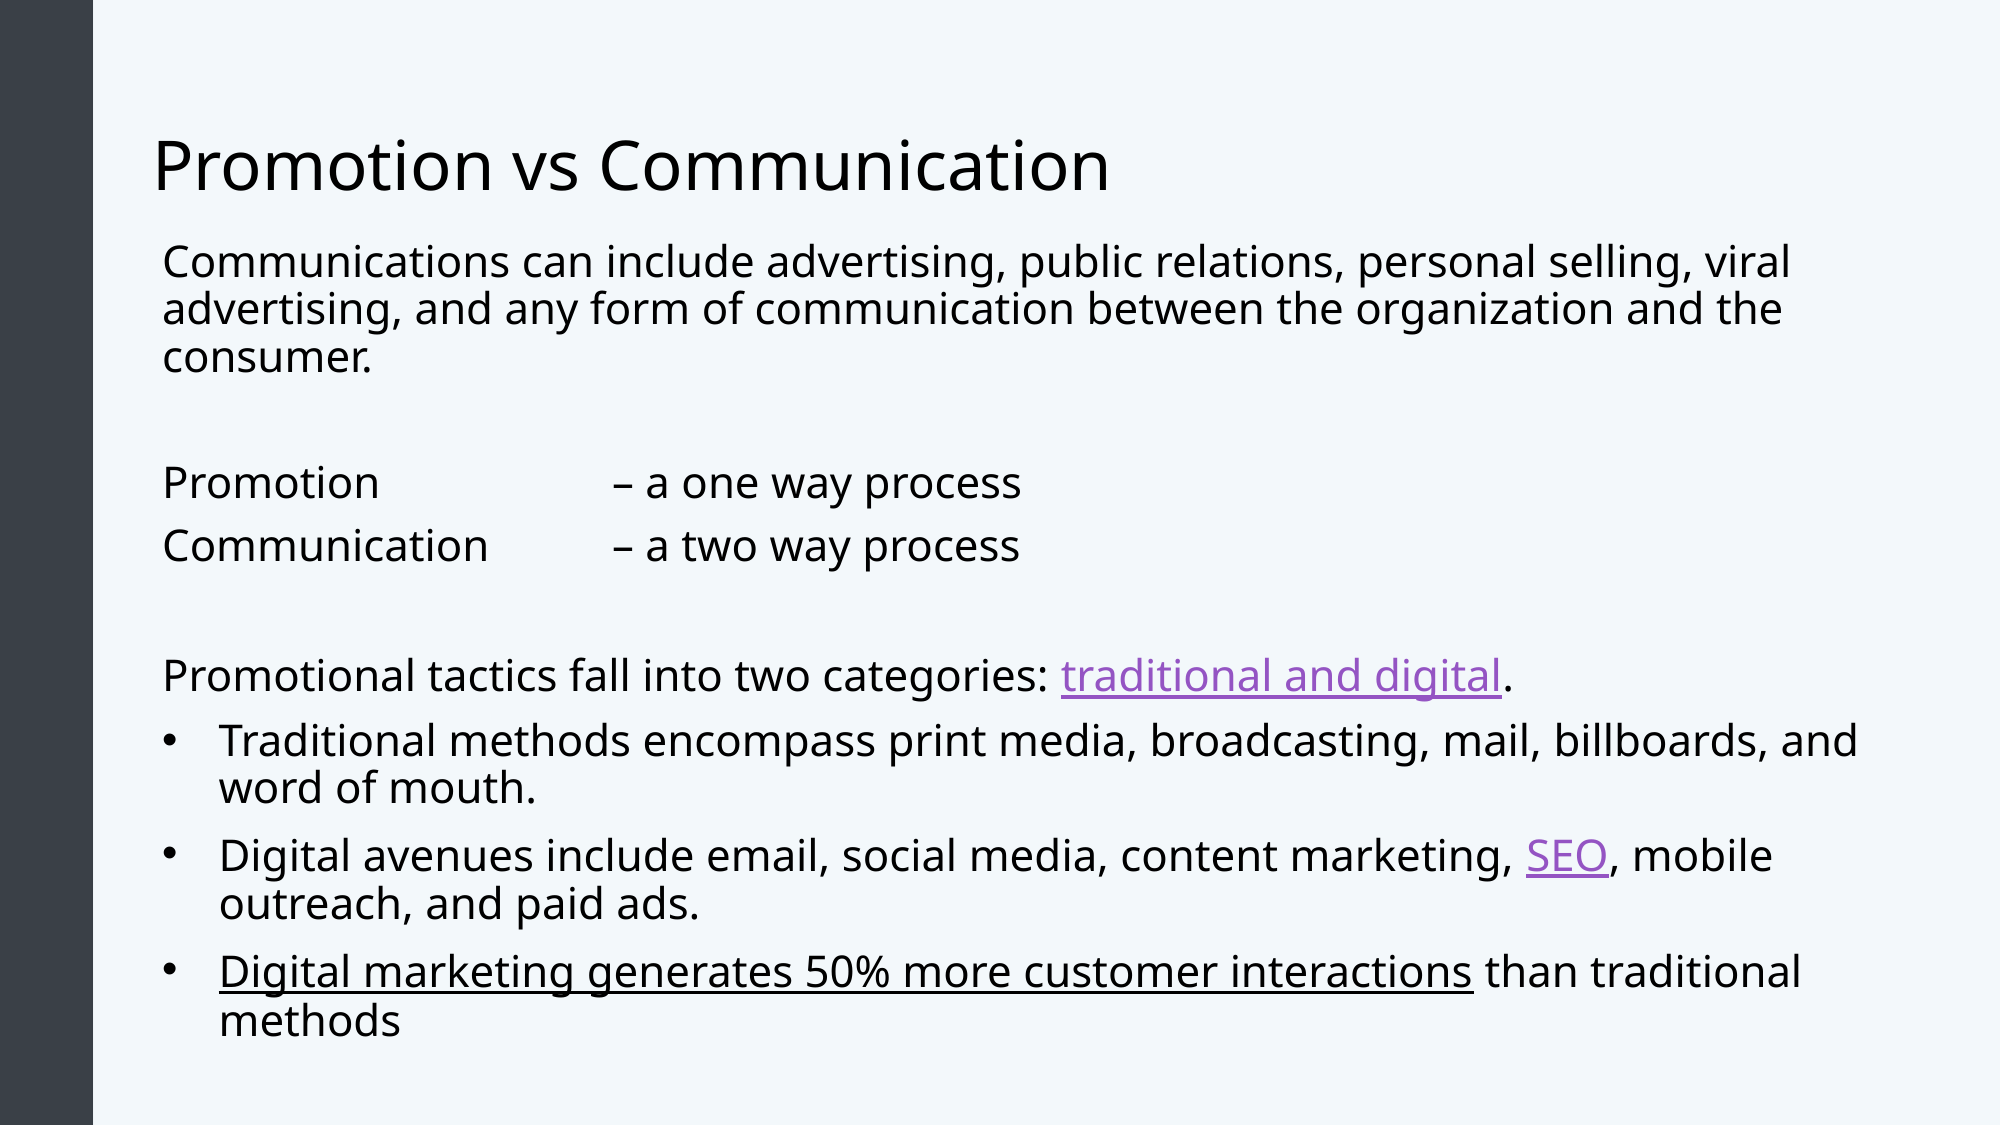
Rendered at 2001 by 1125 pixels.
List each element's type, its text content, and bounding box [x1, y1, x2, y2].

title Promotion vs Communication [137, 59, 1863, 278]
list Communications can include advertising, public relations, personal selling, viral advertising, and any form of communication between the organization and the consumer. Promotion – a one way process Communication – a two way process Promotional tactics fall into two categories: traditional and digital. Traditional methods encompass print media, broadcasting, mail, billboards, and word of mouth. Digital avenues include email, social media, content marketing, SEO, mobile outreach, and paid ads. Digital marketing generates 50% more customer interactions than traditional methods [142, 232, 1983, 1065]
